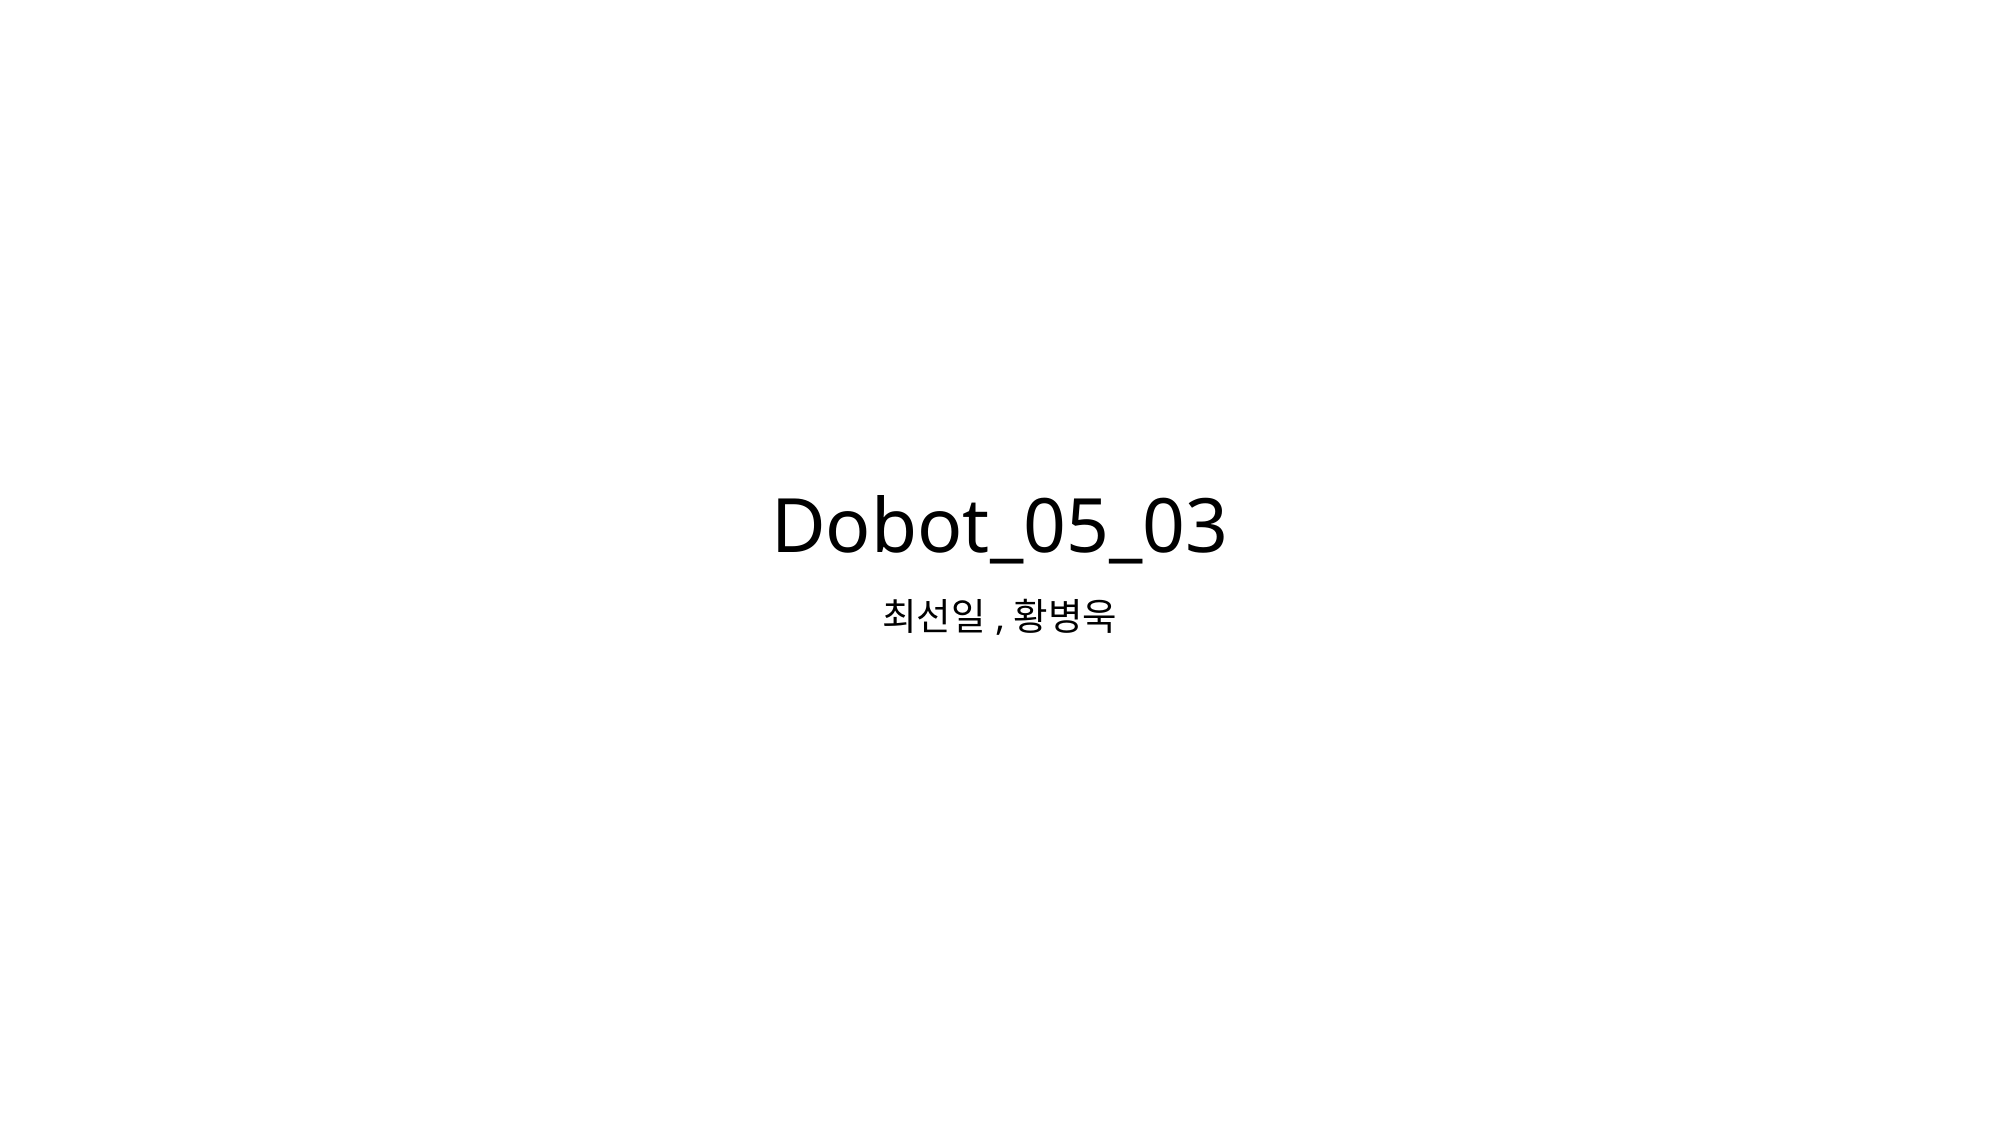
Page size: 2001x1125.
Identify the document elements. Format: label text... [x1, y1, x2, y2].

subtitle 최선일,황병욱 [249, 590, 1750, 863]
title Dobot_05_03 [249, 184, 1750, 576]
